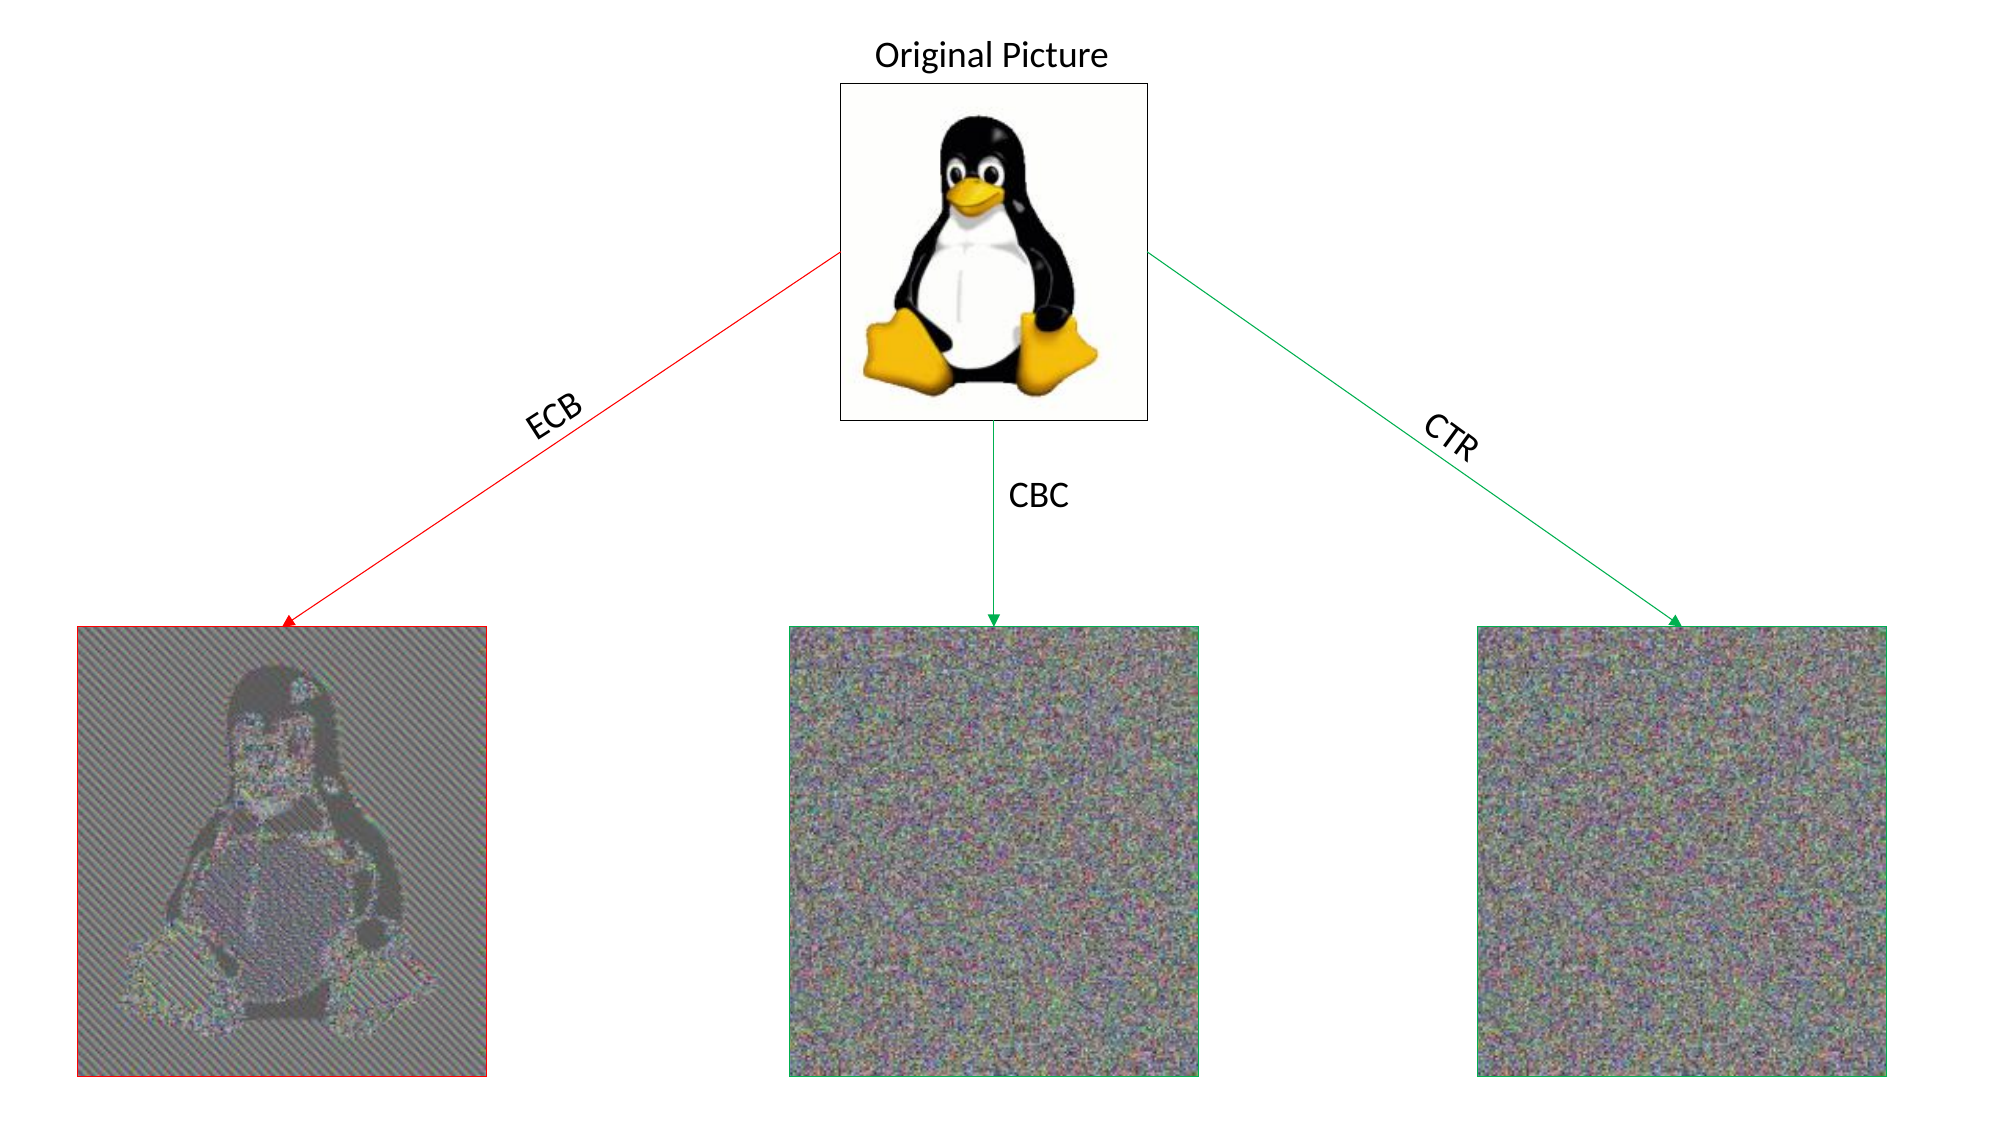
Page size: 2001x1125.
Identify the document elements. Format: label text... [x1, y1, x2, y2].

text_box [1146, 251, 1683, 627]
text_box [282, 251, 841, 627]
picture [77, 626, 487, 1077]
picture [840, 82, 1148, 421]
picture [1477, 626, 1887, 1077]
text_box CBC [994, 462, 1102, 523]
text_box Original Picture [860, 22, 1183, 83]
picture [789, 626, 1199, 1077]
